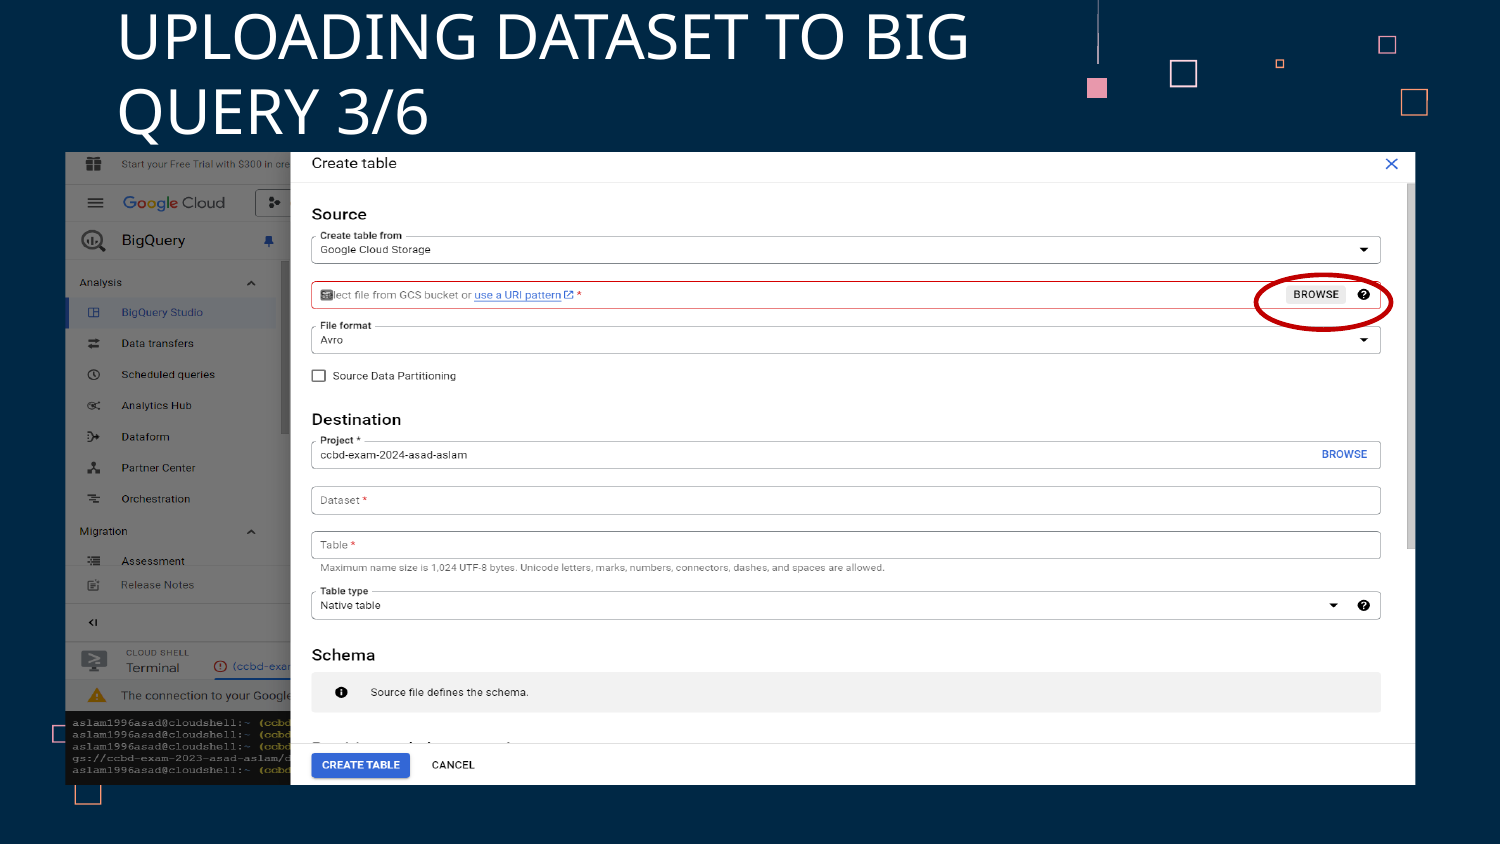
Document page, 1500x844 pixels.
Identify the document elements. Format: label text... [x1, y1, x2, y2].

picture [65, 151, 1416, 786]
title UPLOADING DATASET TO BIG QUERY 3/6 [101, 67, 1088, 150]
